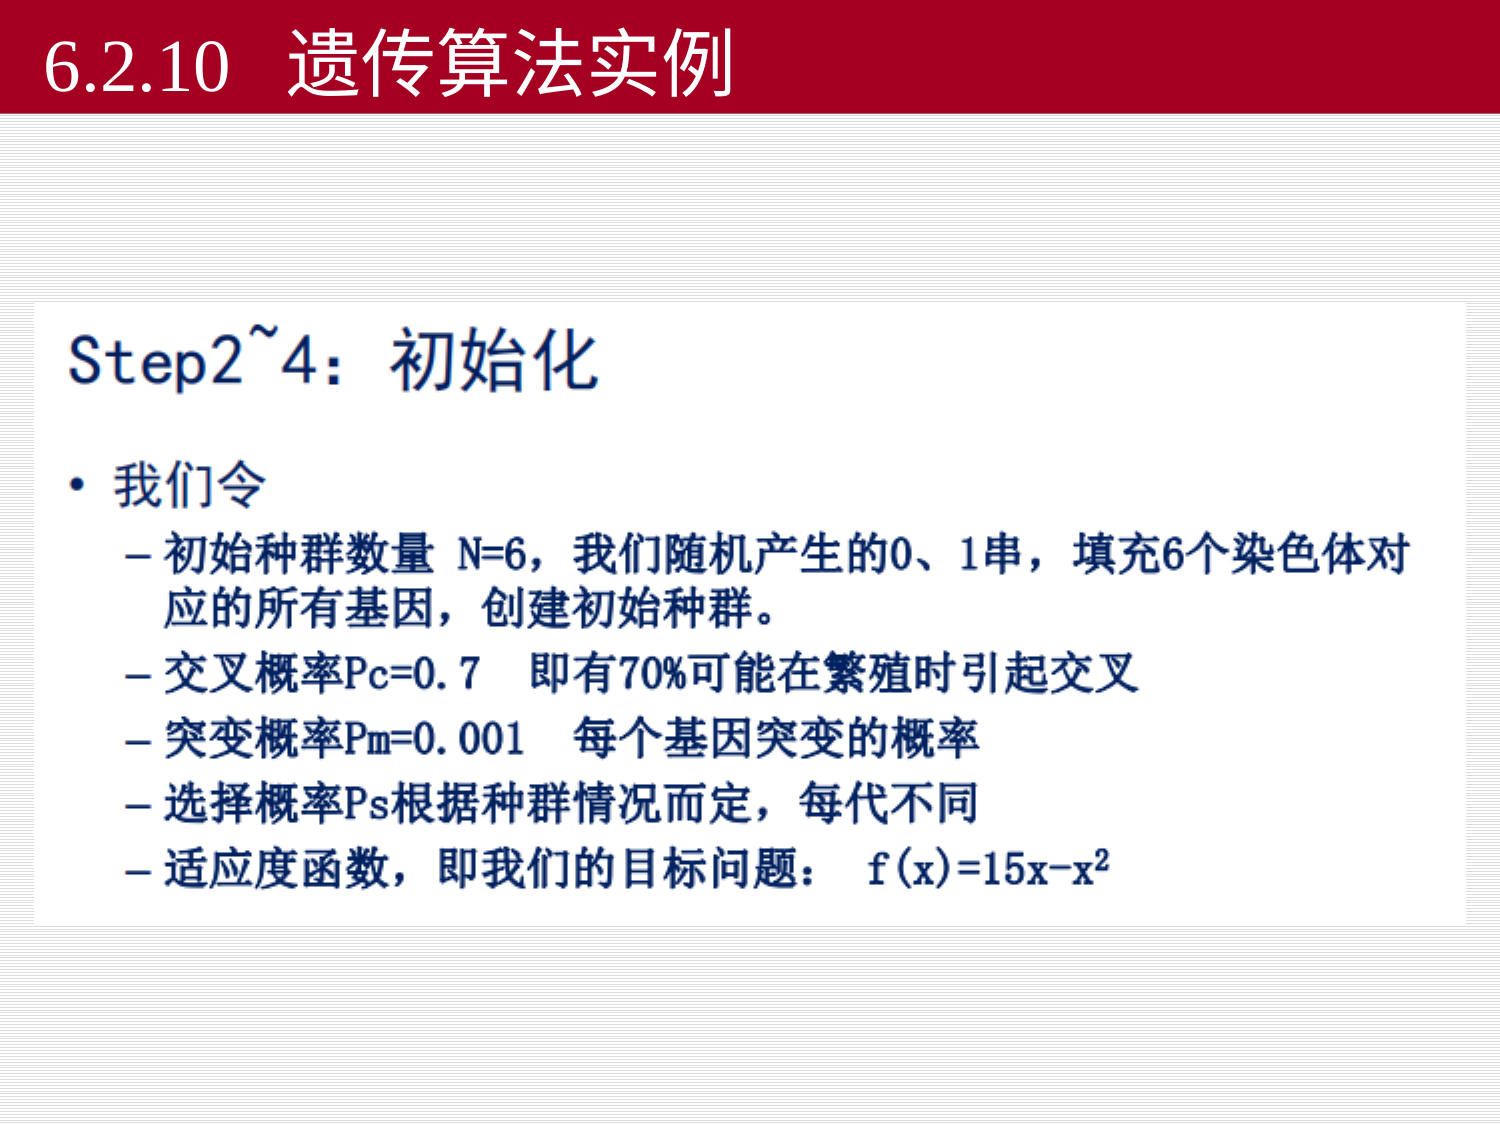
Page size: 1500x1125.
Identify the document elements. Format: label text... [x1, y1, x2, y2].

text_box 6.2.10 遗传算法实例 [0, 0, 1500, 114]
picture [34, 302, 1466, 925]
